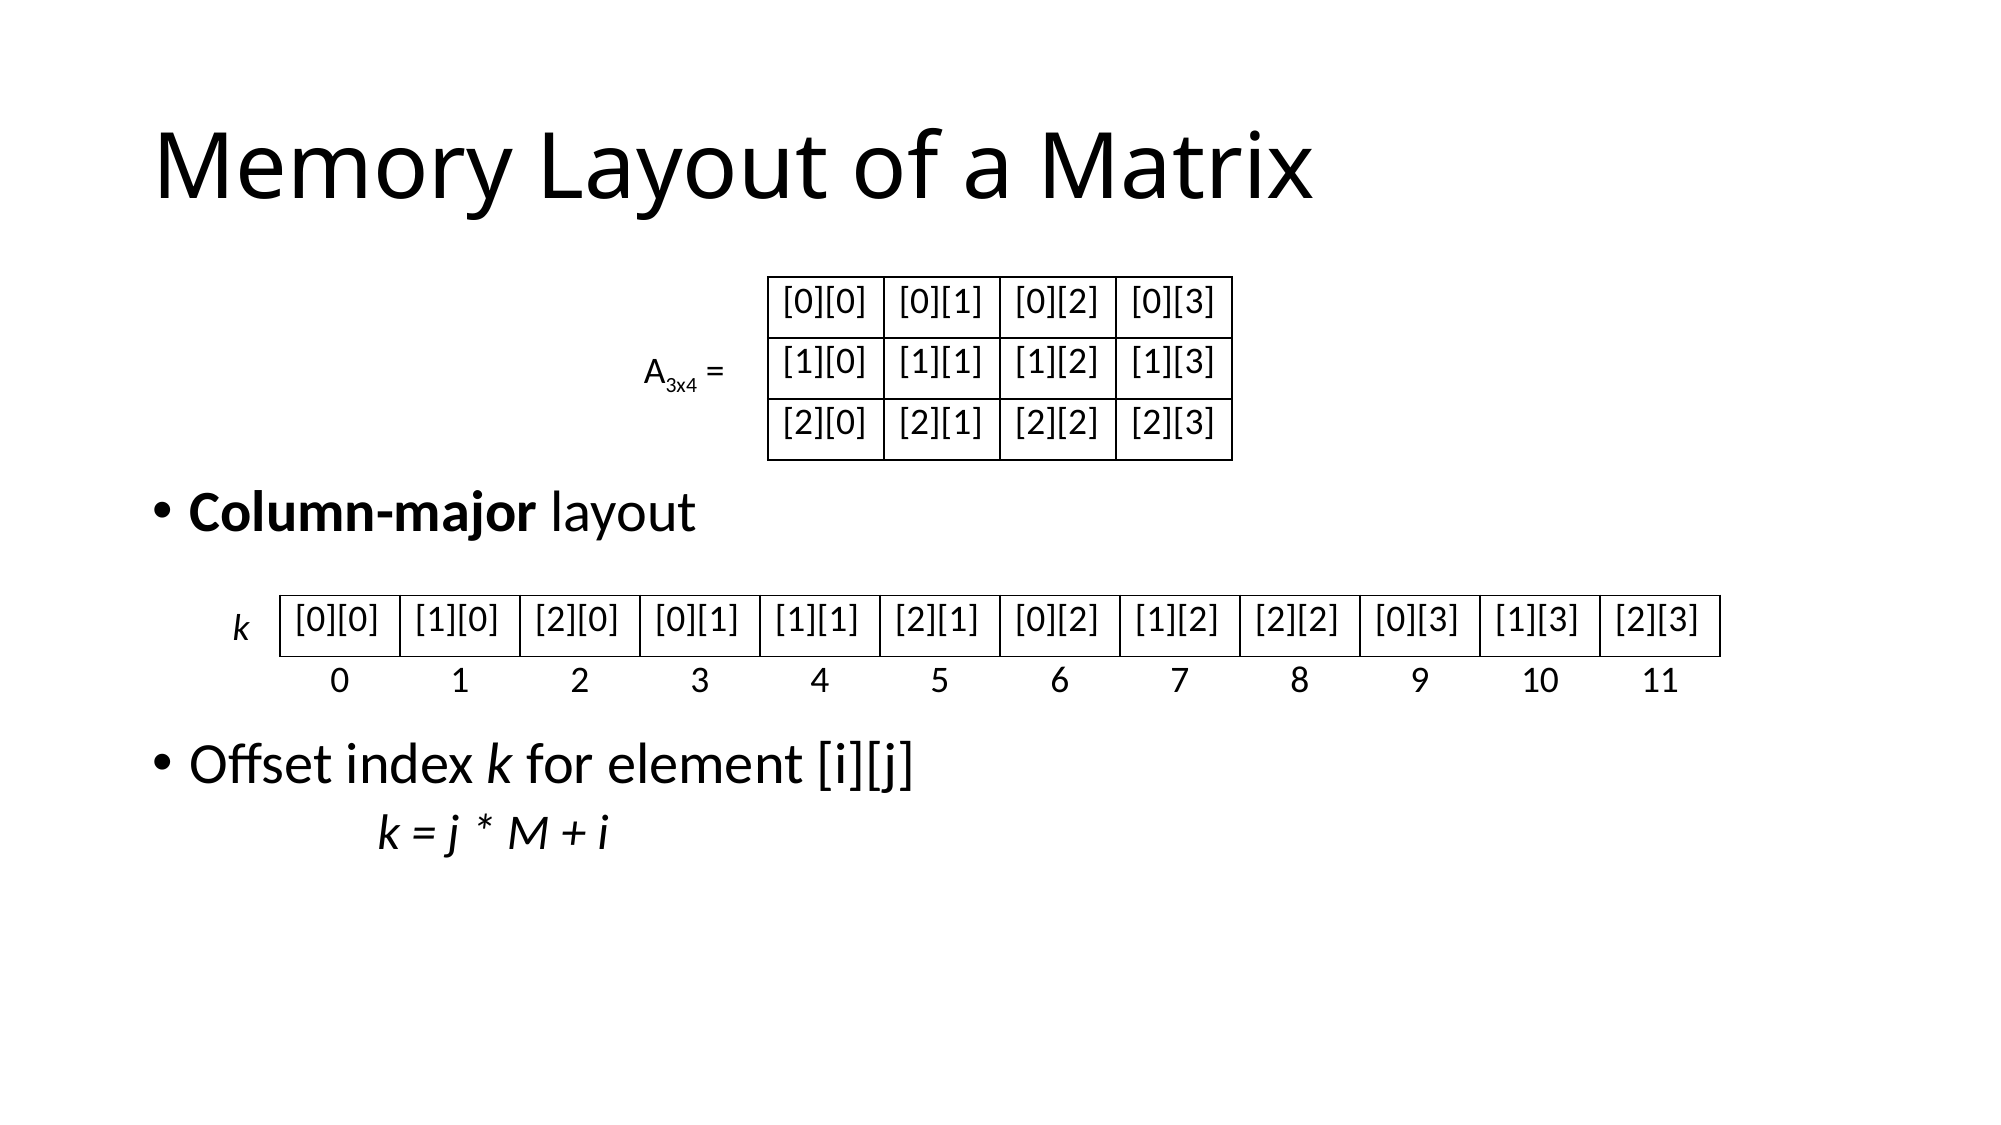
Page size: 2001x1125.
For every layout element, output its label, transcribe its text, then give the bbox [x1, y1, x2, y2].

text_box A3x4 = [629, 338, 754, 405]
table_header [0][3] [1117, 278, 1231, 337]
table_header [1][0] [401, 596, 519, 656]
table_cell [2][1] [885, 400, 999, 459]
table_header 5 [880, 657, 1000, 718]
table_cell [1][2] [1001, 339, 1115, 398]
title Memory Layout of a Matrix [137, 59, 1863, 278]
table_cell [1][1] [885, 339, 999, 398]
table_header [0][3] [1361, 596, 1479, 656]
table_header 6 [1000, 657, 1120, 718]
table_cell [1][3] [1117, 339, 1231, 398]
text_box k [217, 595, 343, 656]
table_header 7 [1120, 657, 1240, 718]
table_header 3 [640, 657, 760, 718]
table_header [0][1] [641, 596, 759, 656]
table_cell [1][0] [769, 339, 883, 398]
table_header 4 [760, 657, 880, 718]
table_header [2][2] [1241, 596, 1359, 656]
table_cell [2][3] [1117, 400, 1231, 459]
table_header 10 [1480, 657, 1600, 718]
table_header [1][2] [1121, 596, 1239, 656]
table_header [1][3] [1481, 596, 1599, 656]
table_header 11 [1600, 657, 1720, 718]
table_header [0][2] [1001, 278, 1115, 337]
table_header 8 [1240, 657, 1360, 718]
table_header [2][1] [881, 596, 999, 656]
table_header 2 [520, 657, 640, 718]
table_header [2][3] [1601, 596, 1719, 656]
list Column-major layout Offset index k for element [i][j] k = j * M + i [137, 299, 1863, 1014]
table_header 0 [280, 657, 400, 718]
table_header 1 [400, 657, 520, 718]
table_header [0][2] [1001, 596, 1119, 656]
table_header 9 [1360, 657, 1480, 718]
table_header [0][1] [885, 278, 999, 337]
table_header [1][1] [761, 596, 879, 656]
table_cell [2][0] [769, 400, 883, 459]
table_header [0][0] [769, 278, 883, 337]
table_header [2][0] [521, 596, 639, 656]
table_header [0][0] [343, 596, 399, 656]
table_cell [2][2] [1001, 400, 1115, 459]
